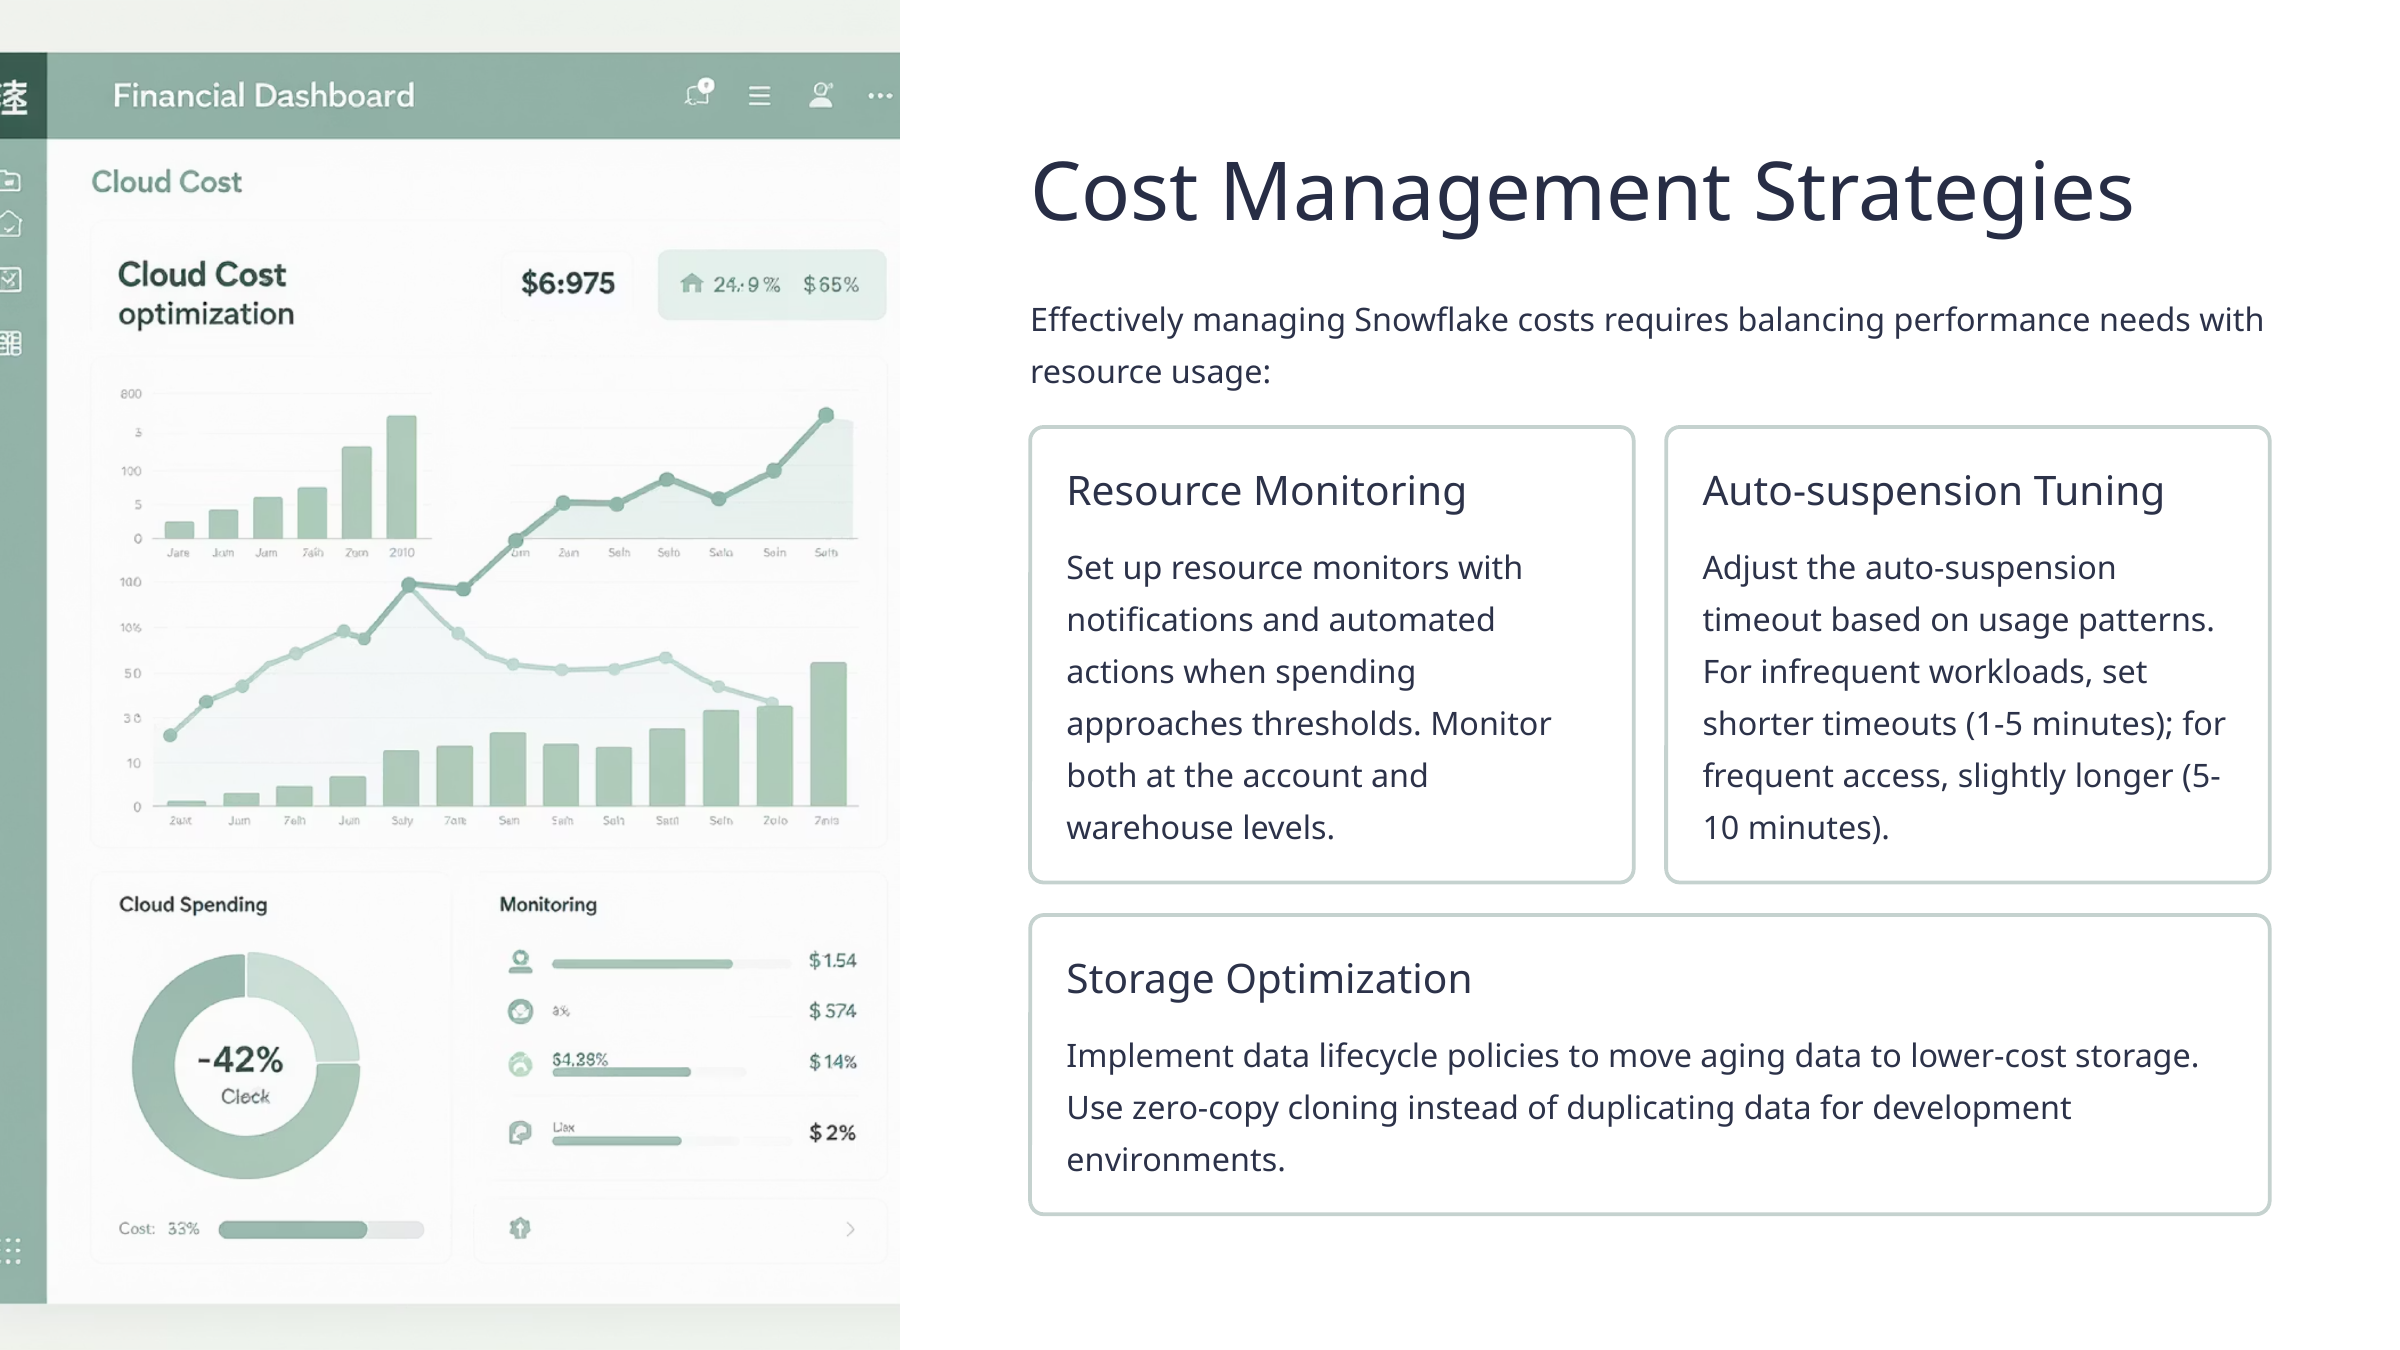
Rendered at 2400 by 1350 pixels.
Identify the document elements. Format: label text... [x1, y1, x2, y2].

text_box Storage Optimization [1066, 951, 1474, 1003]
text_box Resource Monitoring [1066, 463, 1474, 515]
text_box [1030, 426, 1634, 883]
picture [0, 0, 900, 1350]
text_box Effectively managing Snowflake costs requires balancing performance needs with resource usage: [1030, 286, 2270, 391]
text_box Implement data lifecycle policies to move aging data to lower-cost storage. Use zero-copy cloning instead of duplicating data for development environments. [1066, 1021, 2234, 1178]
text_box [1666, 426, 2270, 883]
text_box Cost Management Strategies [1030, 135, 2052, 238]
text_box Auto-suspension Tuning [1702, 463, 2145, 515]
text_box Adjust the auto-suspension timeout based on usage patterns. For infrequent workloads, set shorter timeouts (1-5 minutes); for frequent access, slightly longer (5-10 minutes). [1702, 533, 2234, 847]
text_box Set up resource monitors with notifications and automated actions when spending approaches thresholds. Monitor both at the account and warehouse levels. [1066, 533, 1598, 847]
text_box [1030, 915, 2270, 1215]
